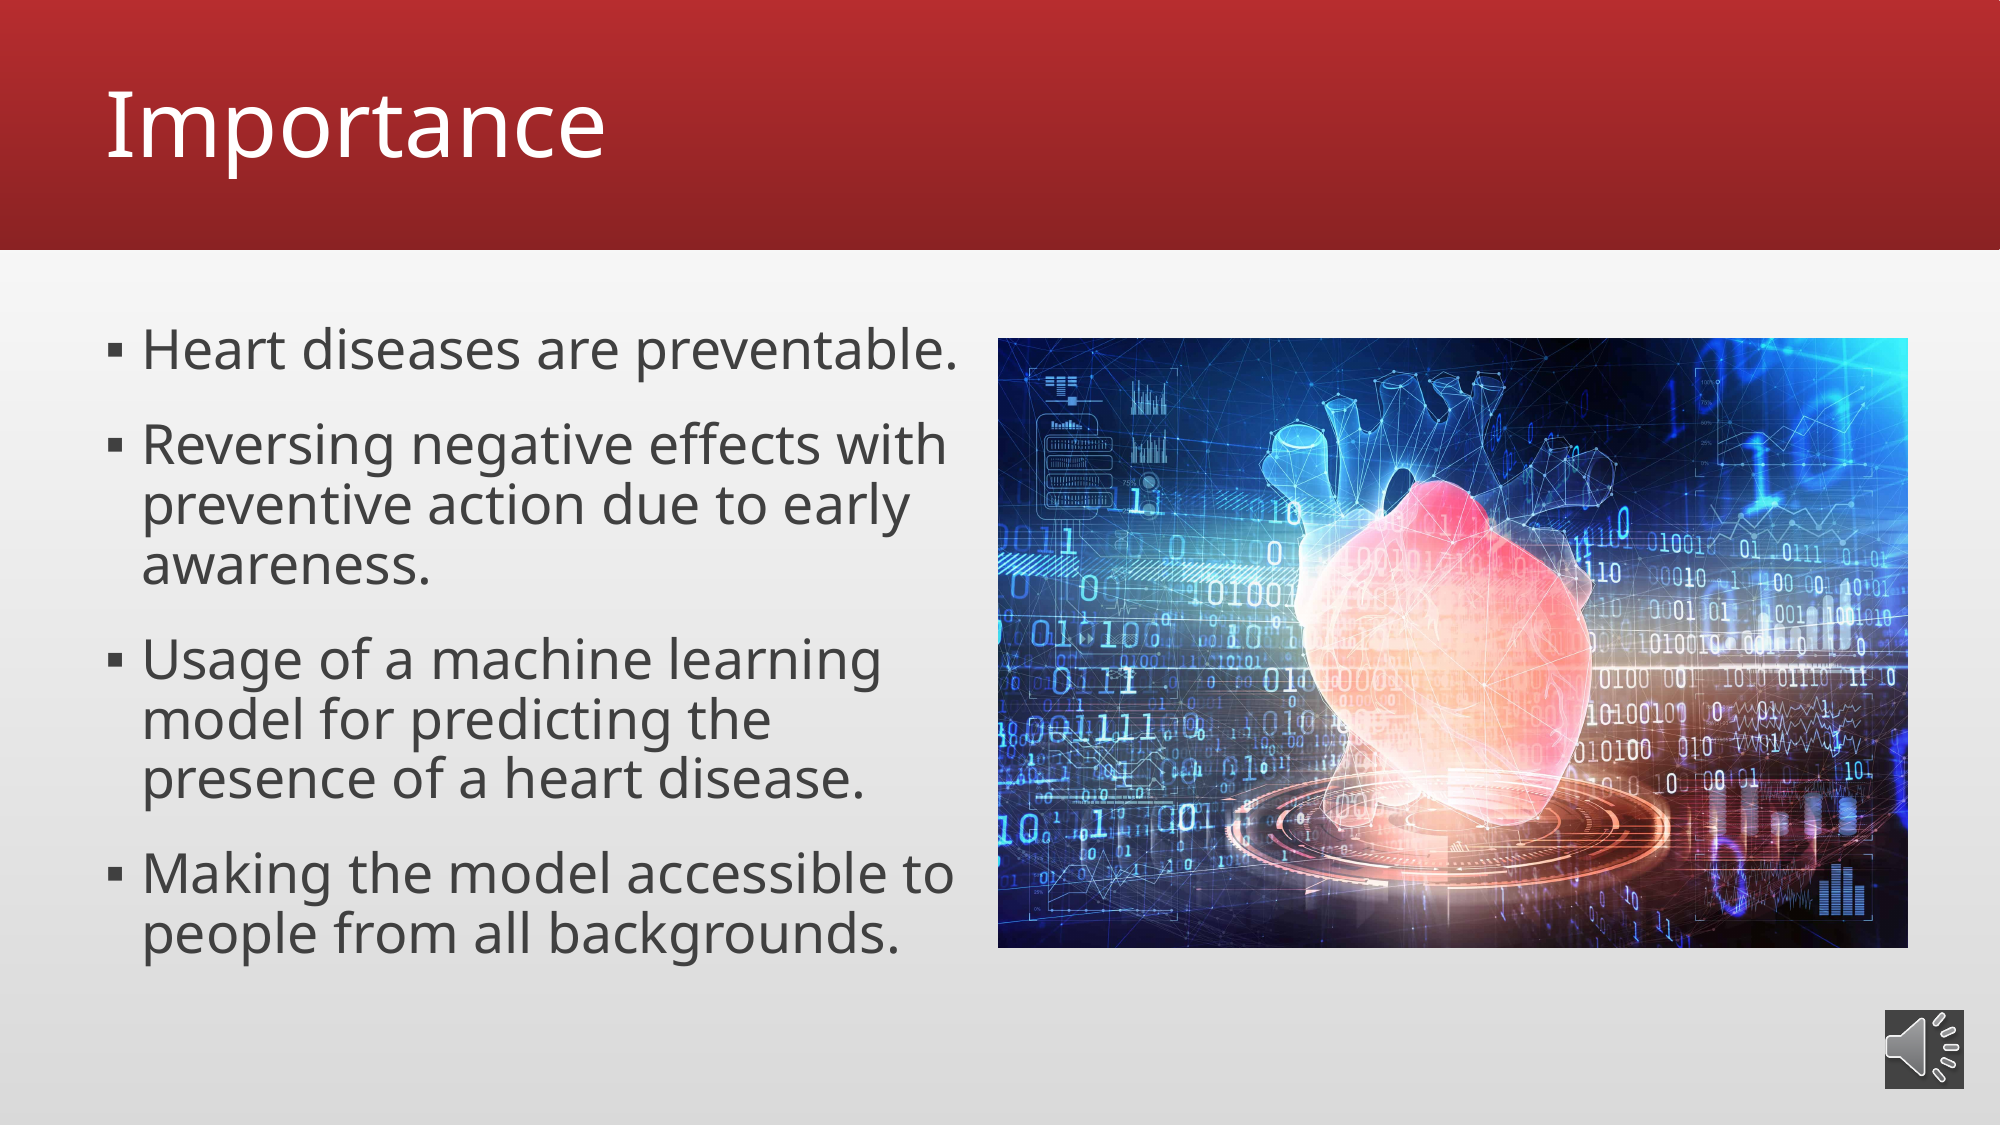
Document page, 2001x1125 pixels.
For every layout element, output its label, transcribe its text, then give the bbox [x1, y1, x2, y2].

title Importance [90, 19, 1741, 237]
picture [1884, 1009, 1965, 1090]
list Heart diseases are preventable. Reversing negative effects with preventive action due to early awareness. Usage of a machine learning model for predicting the presence of a heart disease. Making the model accessible to people from all backgrounds. [90, 314, 999, 1065]
picture [998, 338, 1908, 948]
